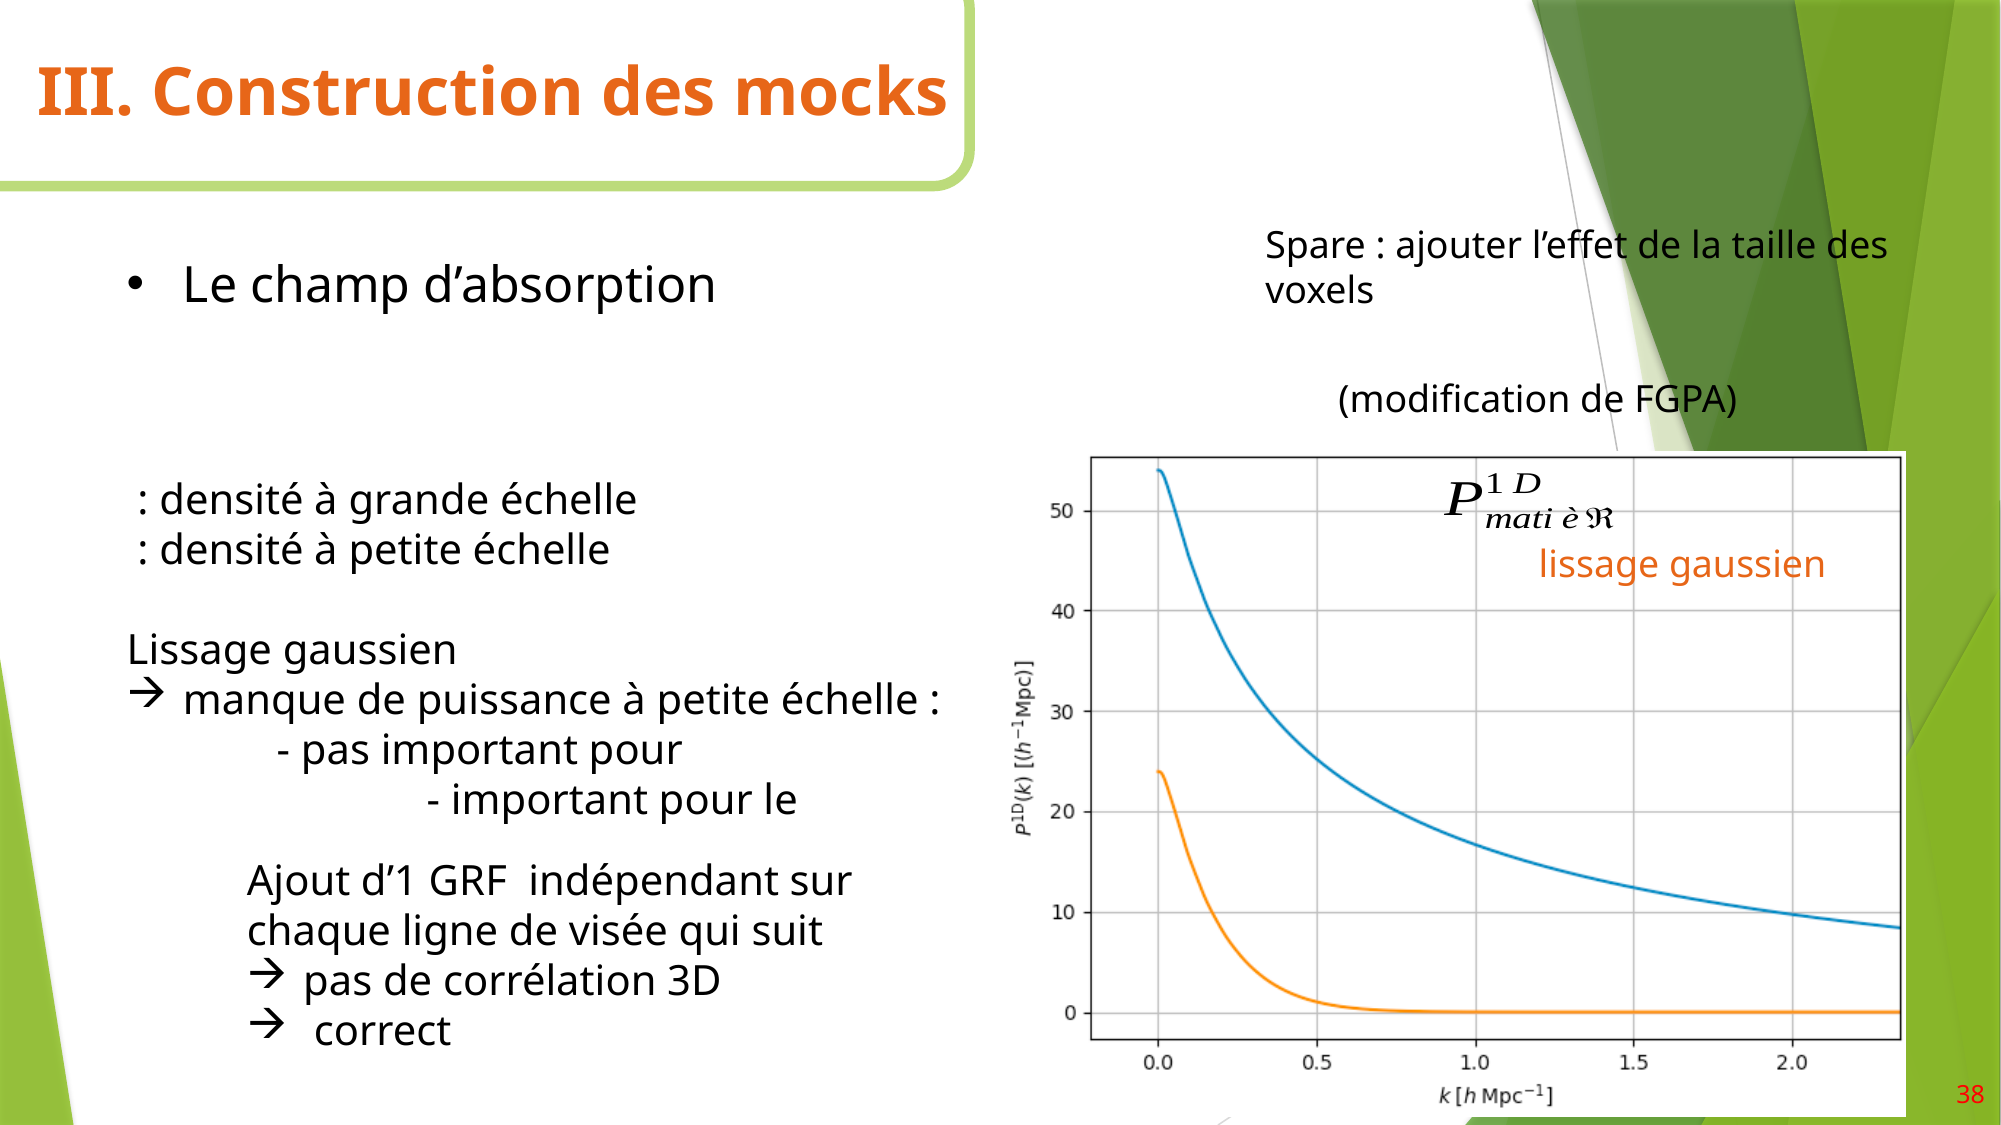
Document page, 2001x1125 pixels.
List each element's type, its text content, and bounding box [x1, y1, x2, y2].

picture [1006, 451, 1907, 1118]
slide_number 38 [1908, 1065, 2000, 1125]
text_box [0, 0, 972, 188]
text_box (modification de FGPA) [1323, 367, 1752, 428]
text_box Spare : ajouter l’effet de la taille des voxels [1250, 213, 1963, 319]
